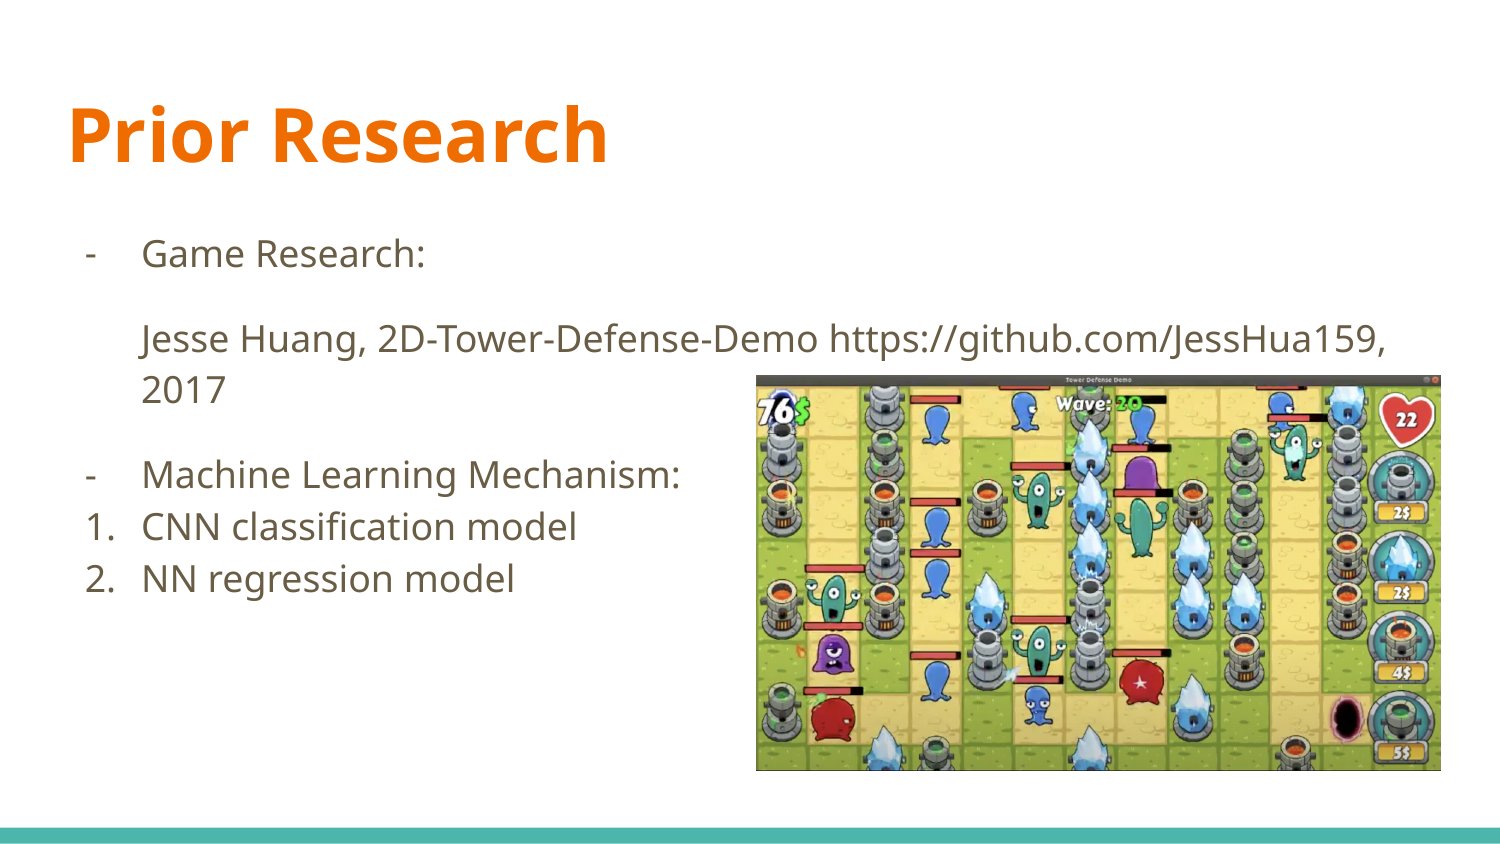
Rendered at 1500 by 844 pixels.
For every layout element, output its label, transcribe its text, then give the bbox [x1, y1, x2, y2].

picture [756, 375, 1441, 771]
list Game Research: Jesse Huang, 2D-Tower-Defense-Demo https://github.com/JessHua159, 2017 Machine Learning Mechanism: CNN classification model NN regression model [51, 207, 1449, 750]
title Prior Research [51, 72, 1449, 189]
